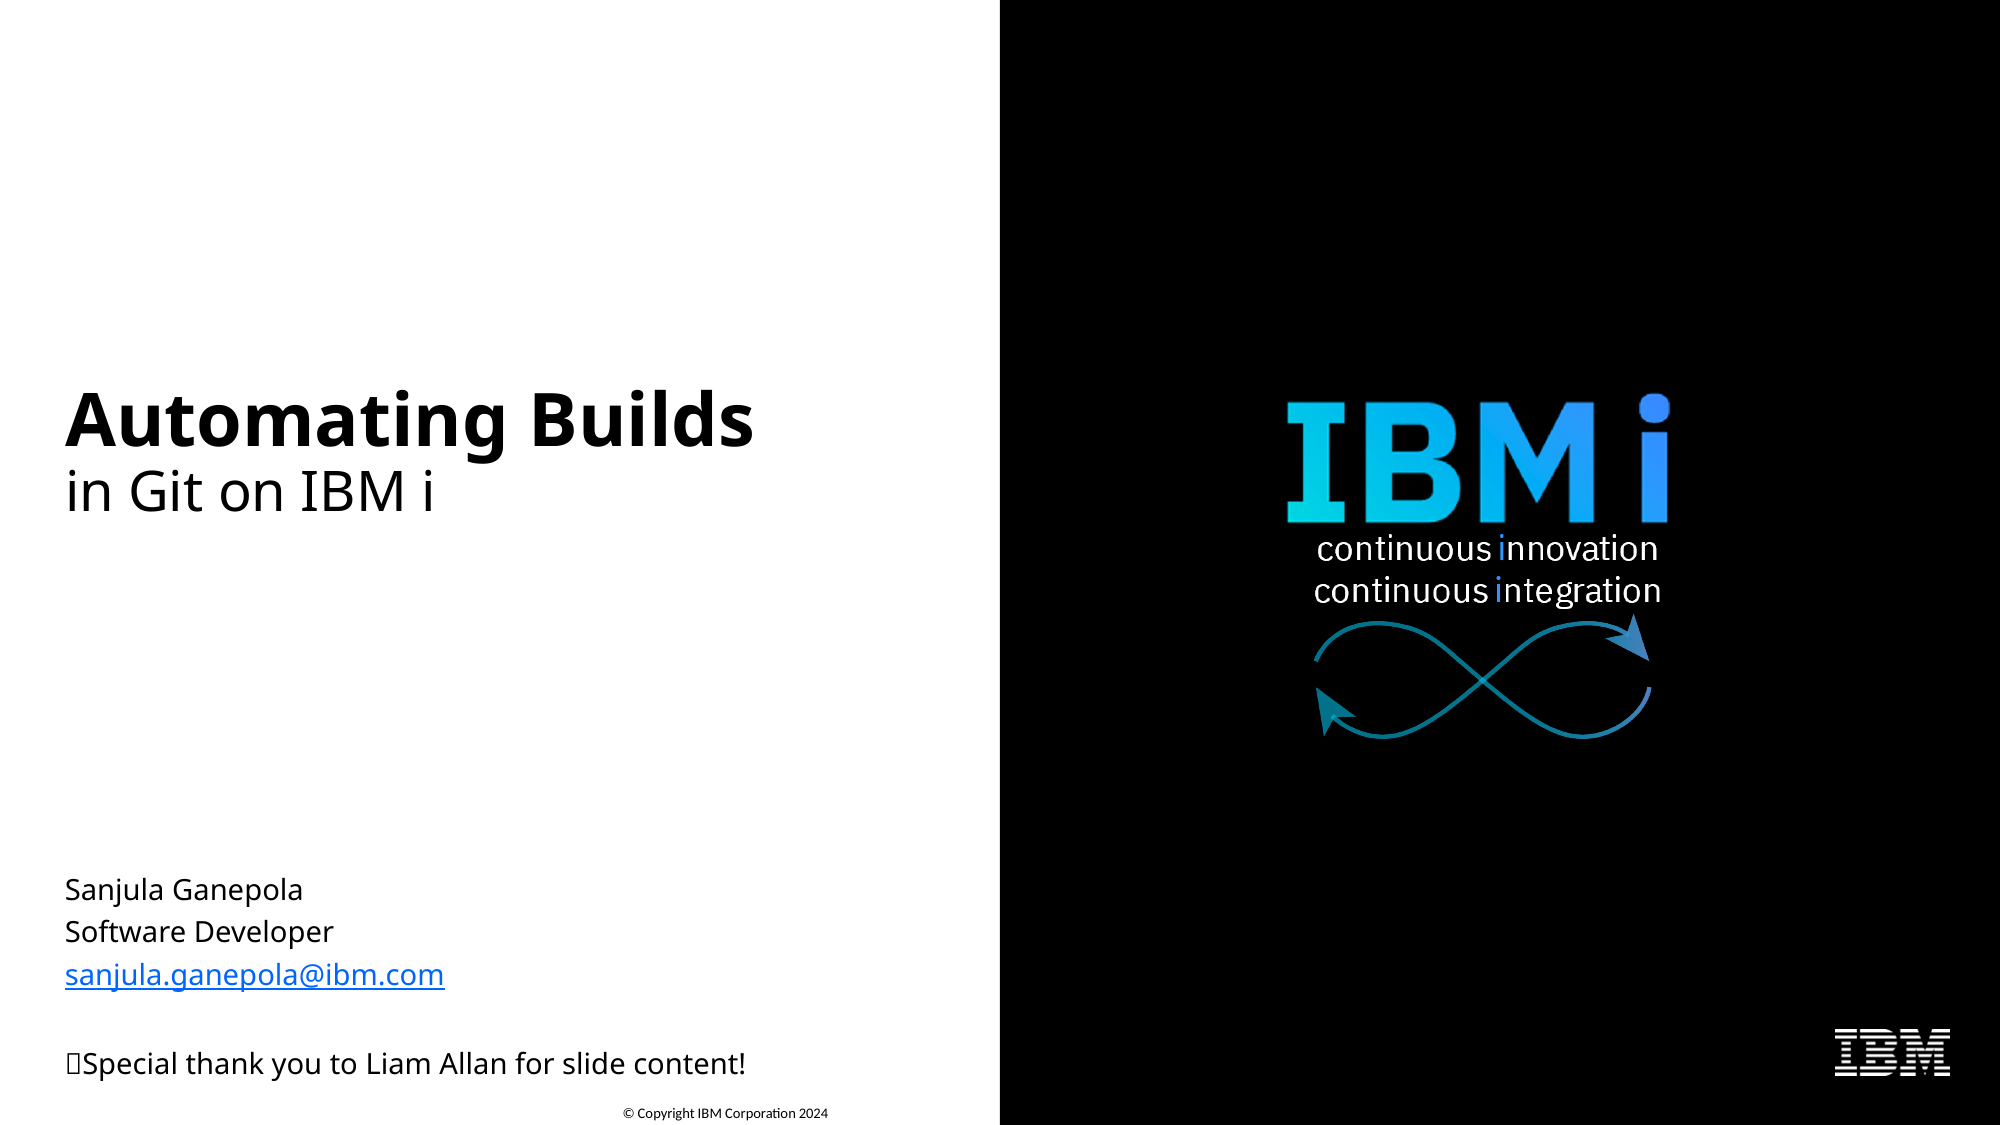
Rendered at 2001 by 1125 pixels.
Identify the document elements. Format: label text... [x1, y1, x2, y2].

picture [1835, 1029, 1950, 1076]
picture [1259, 378, 1704, 739]
list Sanjula Ganepola Software Developer sanjula.ganepola@ibm.com ✨Special thank you to Liam Allan for slide content! [50, 857, 969, 1086]
title Automating Builds in Git on IBM i [50, 375, 969, 532]
